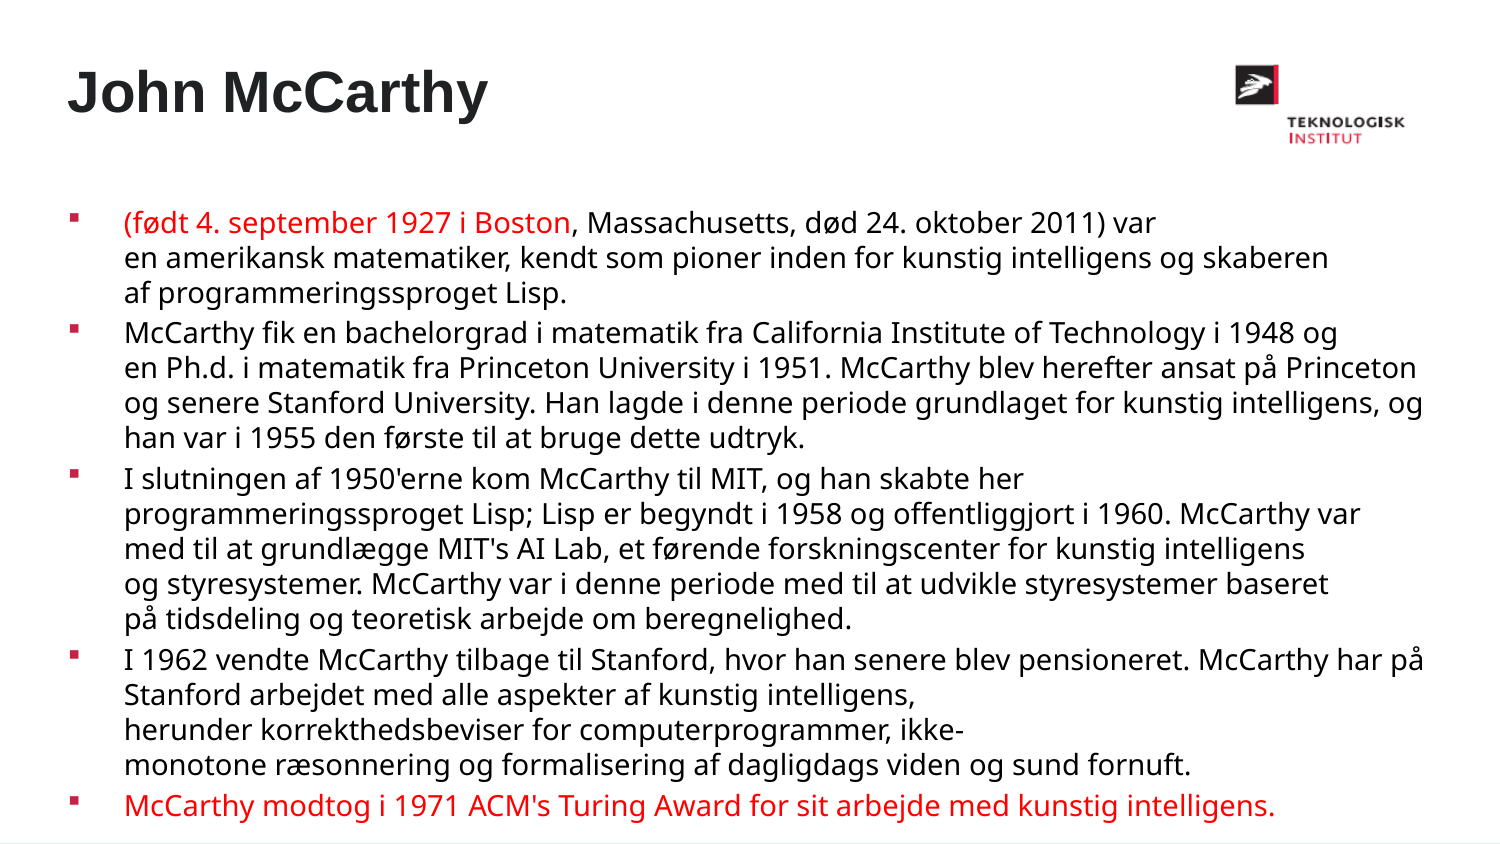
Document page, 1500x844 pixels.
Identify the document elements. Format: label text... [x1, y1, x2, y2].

text_box [725, 396, 775, 447]
list John McCarthy [46, 33, 1204, 185]
list (født 4. september 1927 i Boston, Massachusetts, død 24. oktober 2011) var en amerikansk matematiker, kendt som pioner inden for kunstig intelligens og skaberen af programmeringssproget Lisp. McCarthy fik en bachelorgrad i matematik fra California Institute of Technology i 1948 og en Ph.d. i matematik fra Princeton University i 1951. McCarthy blev herefter ansat på Princeton og senere Stanford University. Han lagde i denne periode grundlaget for kunstig intelligens, og han var i 1955 den første til at bruge dette udtryk. I slutningen af 1950'erne kom McCarthy til MIT, og han skabte her programmeringssproget Lisp; Lisp er begyndt i 1958 og offentliggjort i 1960. McCarthy var med til at grundlægge MIT's AI Lab, et førende forskningscenter for kunstig intelligens og styresystemer. McCarthy var i denne periode med til at udvikle styresystemer baseret på tidsdeling og teoretisk arbejde om beregnelighed. I 1962 vendte McCarthy tilbage til Stanford, hvor han senere blev pensioneret. McCarthy har på Stanford arbejdet med alle aspekter af kunstig intelligens, herunder korrekthedsbeviser for computerprogrammer, ikke-monotone ræsonnering og formalisering af dagligdags viden og sund fornuft. McCarthy modtog i 1971 ACM's Turing Award for sit arbejde med kunstig intelligens. [46, 183, 1447, 844]
